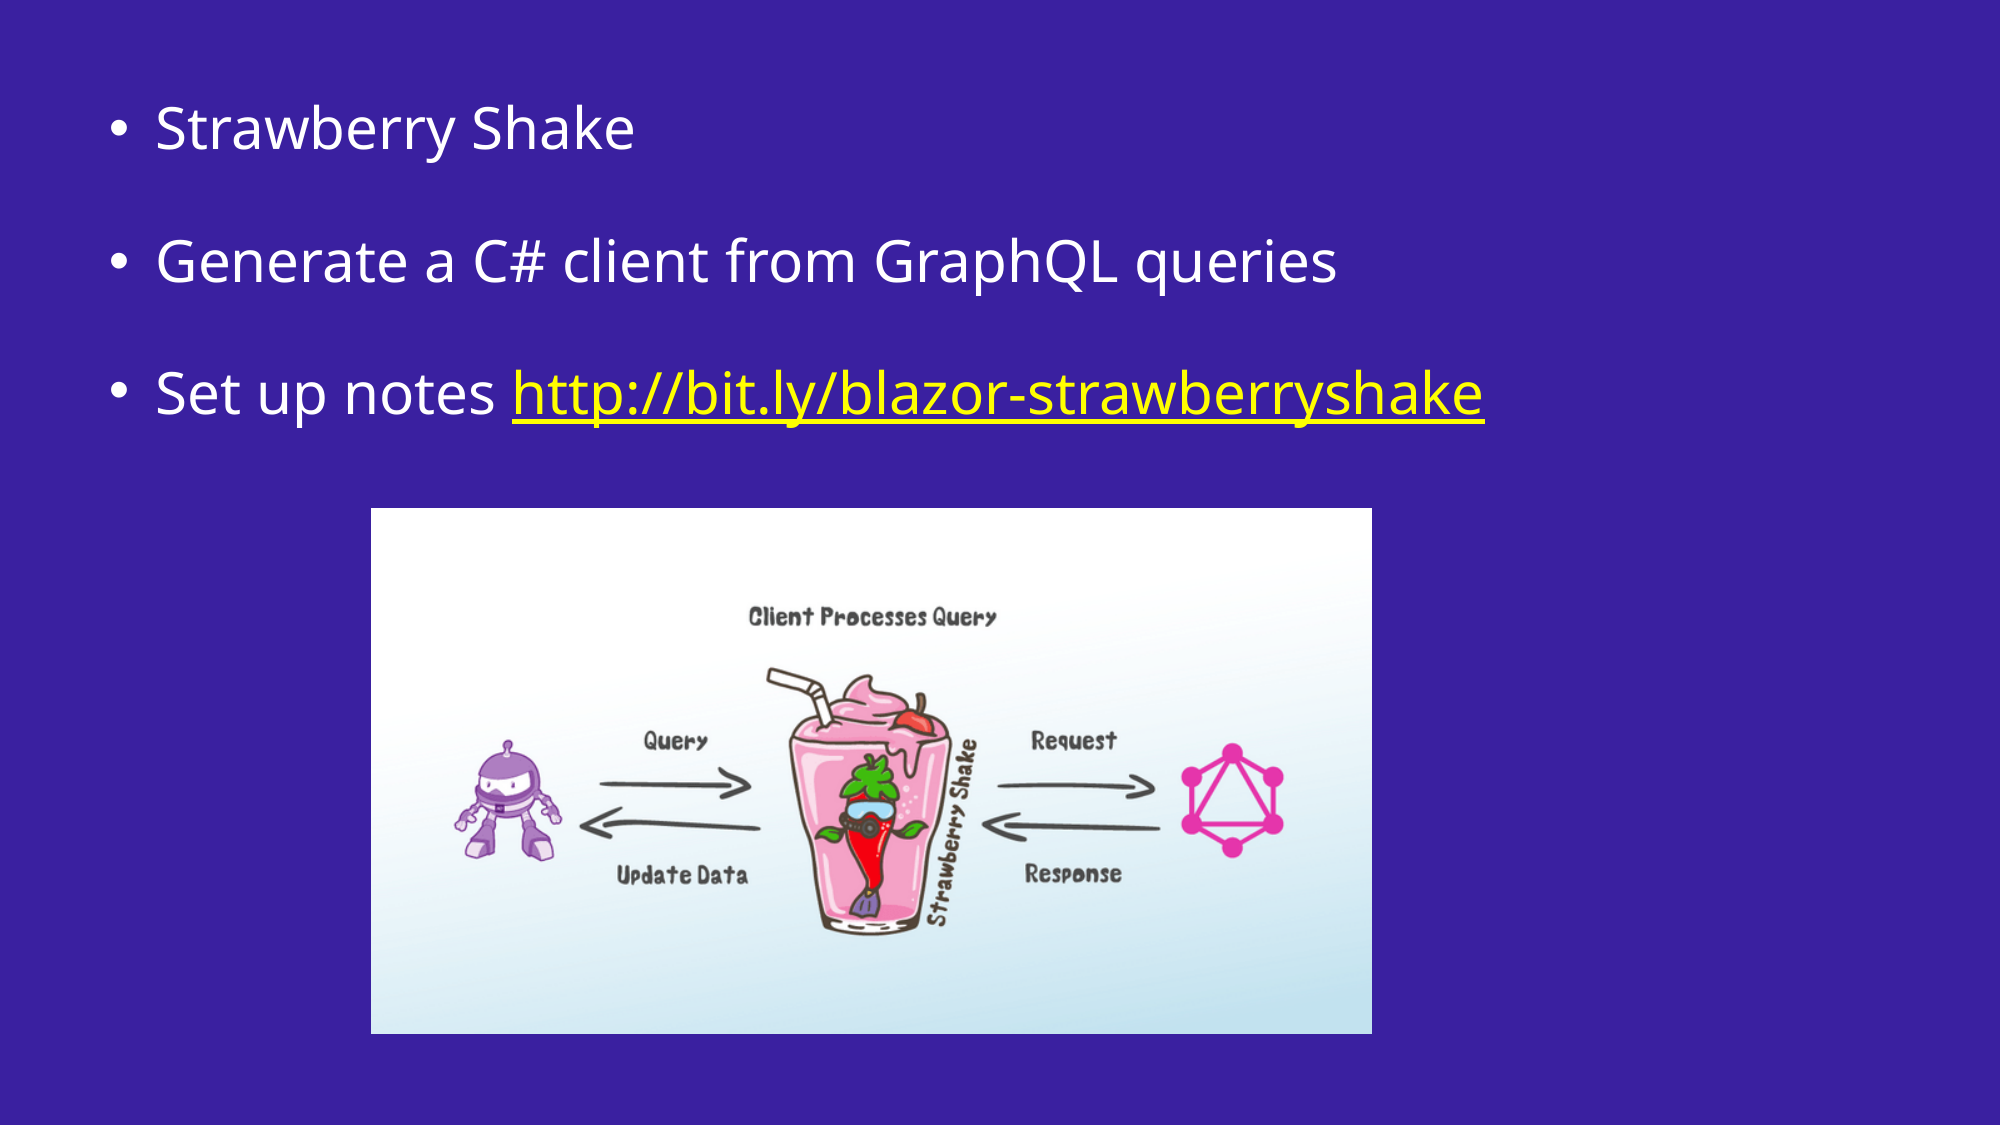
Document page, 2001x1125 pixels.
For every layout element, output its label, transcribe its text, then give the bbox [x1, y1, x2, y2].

picture [371, 508, 1372, 1034]
list Strawberry Shake Generate a C# client from GraphQL queries Set up notes http://bit.ly/blazor-strawberryshake [93, 91, 1930, 1029]
